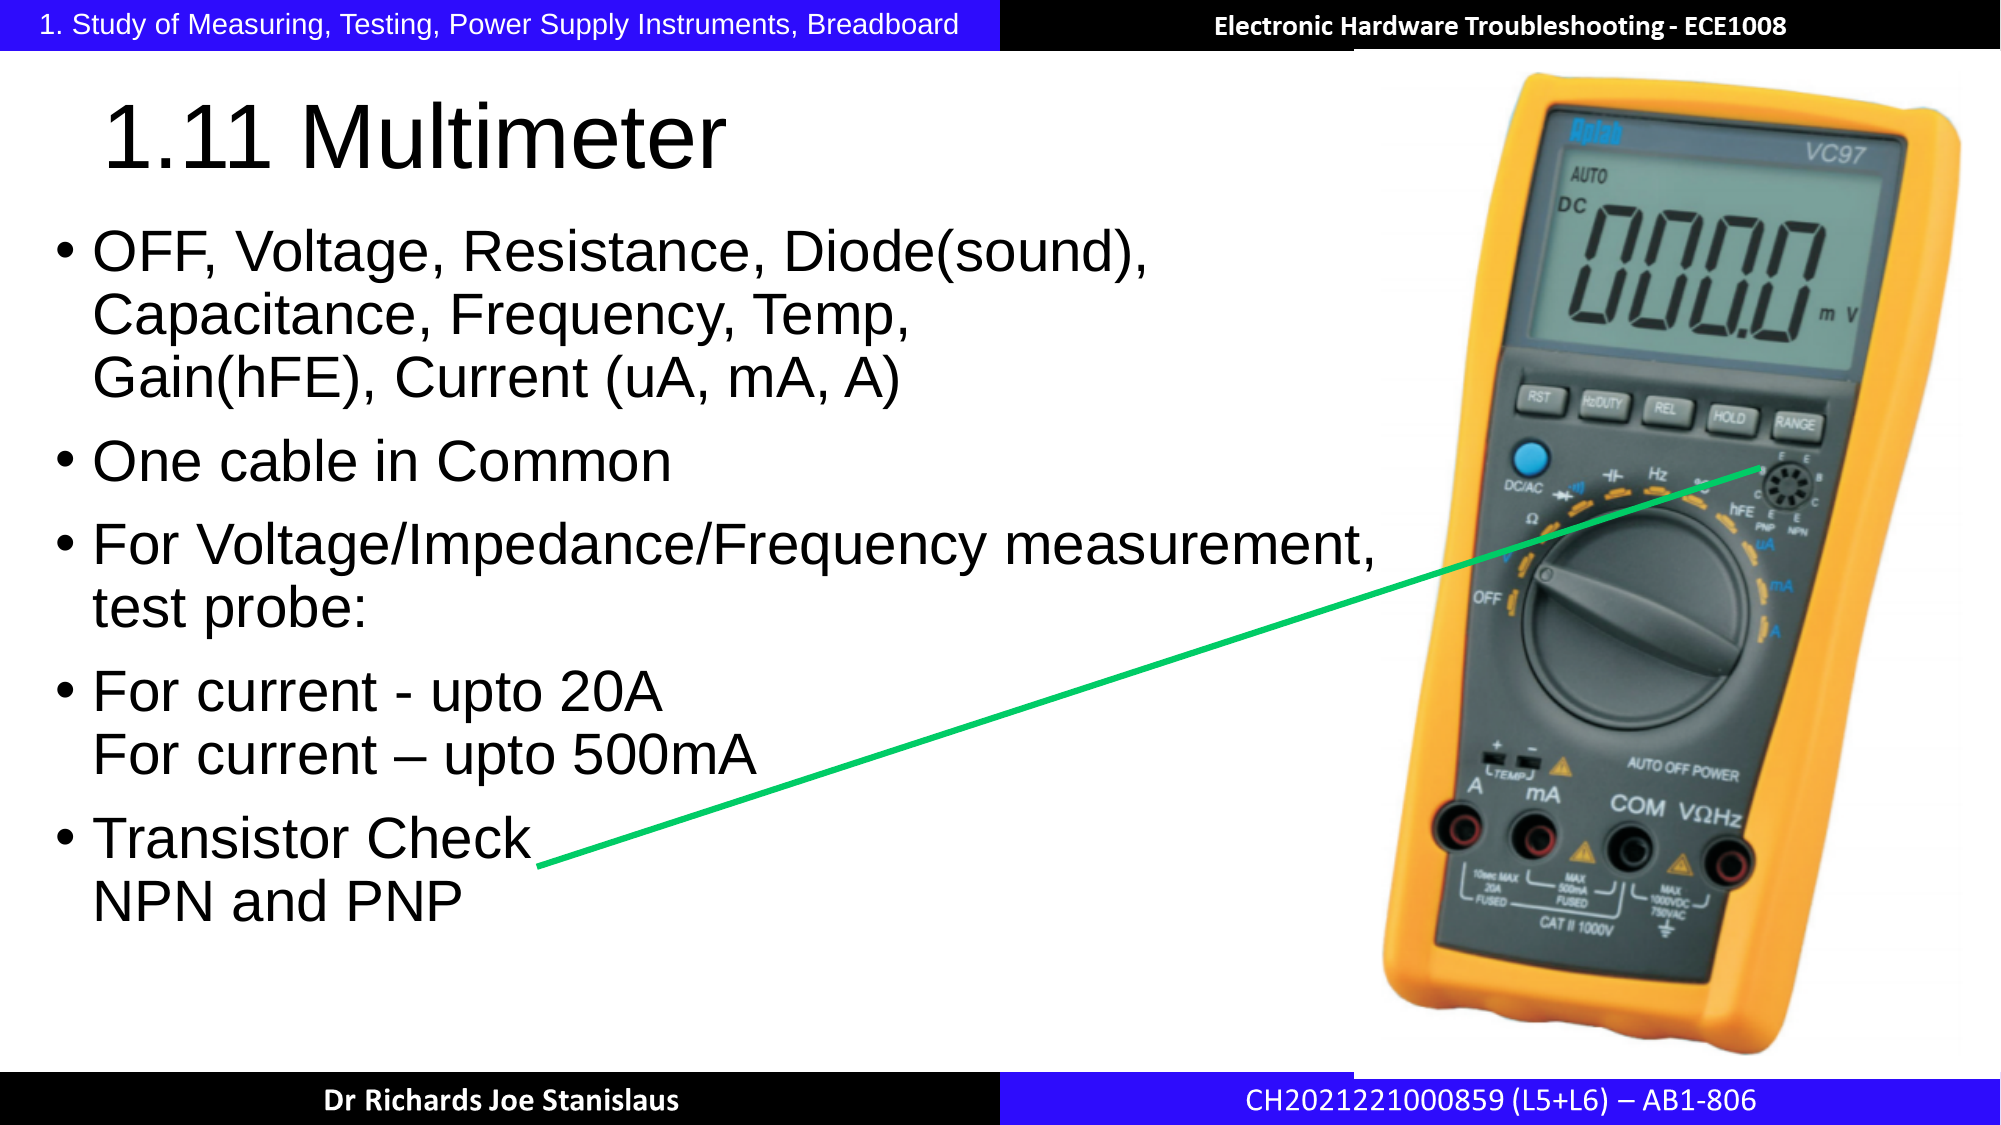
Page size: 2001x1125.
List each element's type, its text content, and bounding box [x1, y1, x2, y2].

list OFF, Voltage, Resistance, Diode(sound), Capacitance, Frequency, Temp, Gain(hFE), Current (uA, mA, A) One cable in Common For Voltage/Impedance/Frequency measurement, test probe: For current - upto 20A For current – upto 500mA Transistor Check NPN and PNP [40, 213, 1354, 1050]
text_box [536, 467, 1761, 867]
title 1.11 Multimeter [87, 43, 1928, 213]
picture [0, 0, 2001, 1125]
footer 1. Study of Measuring, Testing, Power Supply Instruments, Breadboard [0, 0, 1000, 53]
